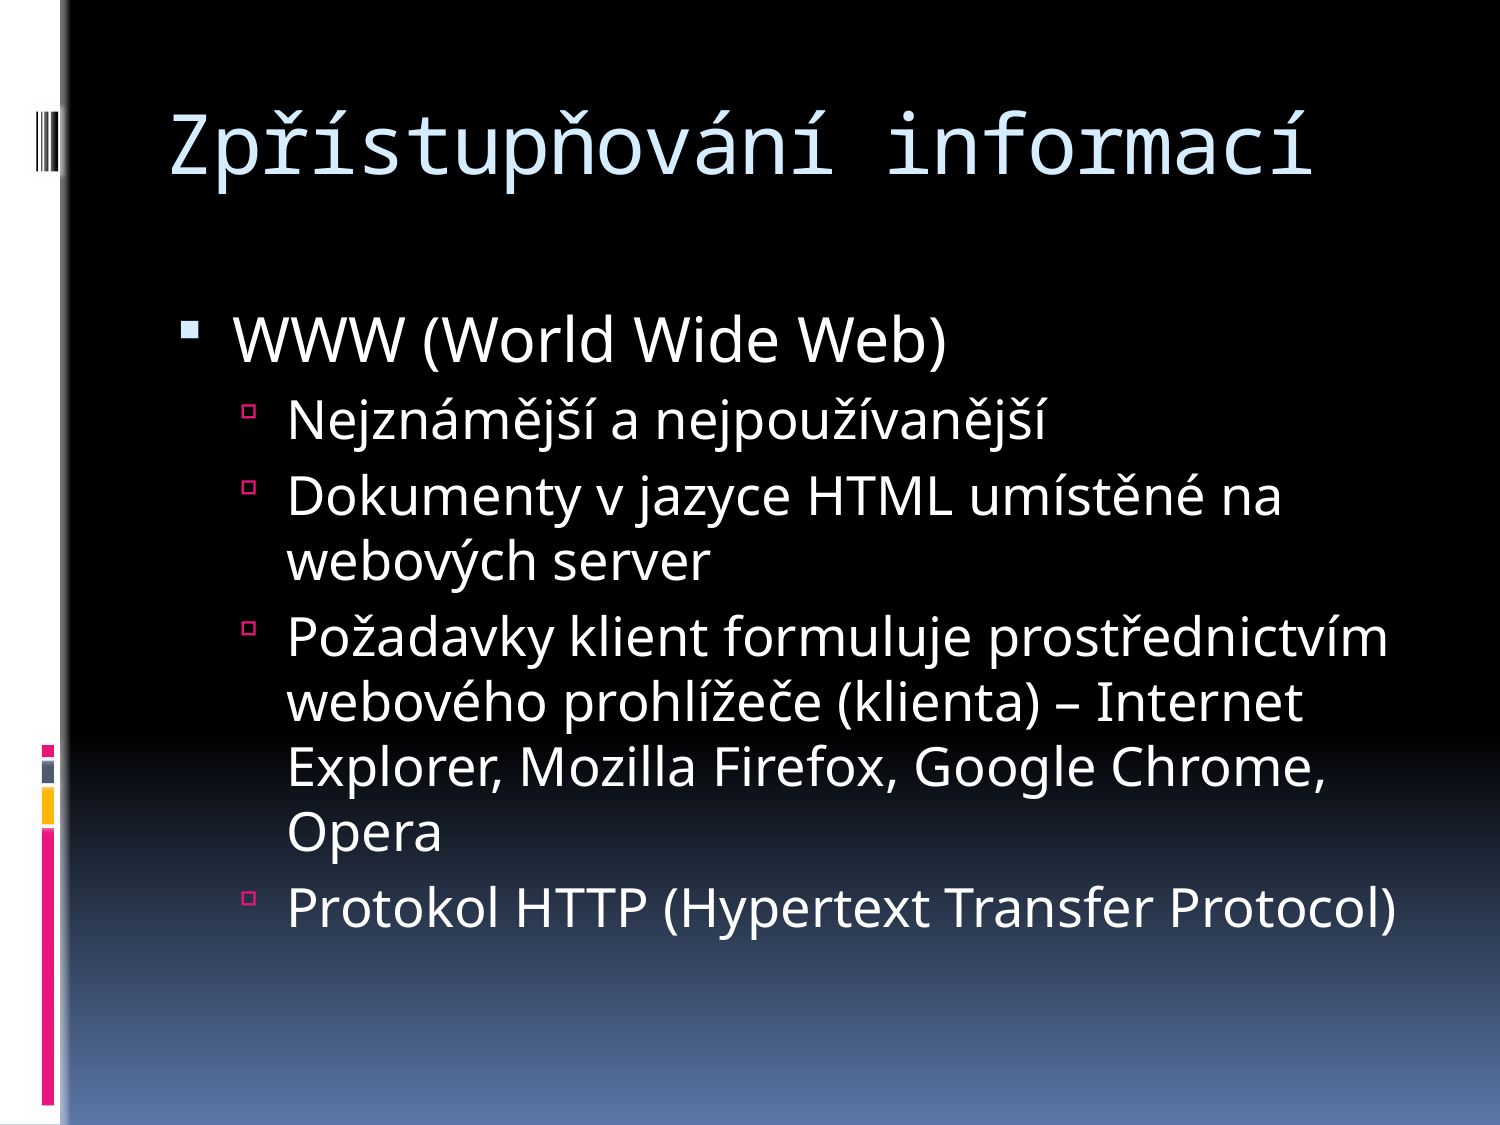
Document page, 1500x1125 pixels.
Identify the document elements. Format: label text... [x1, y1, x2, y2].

list WWW (World Wide Web) Nejznámější a nejpoužívanější Dokumenty v jazyce HTML umístěné na webových server Požadavky klient formuluje prostřednictvím webového prohlížeče (klienta) – Internet Explorer, Mozilla Firefox, Google Chrome, Opera Protokol HTTP (Hypertext Transfer Protocol) [150, 292, 1425, 1043]
title Zpřístupňování informací [150, 83, 1425, 234]
